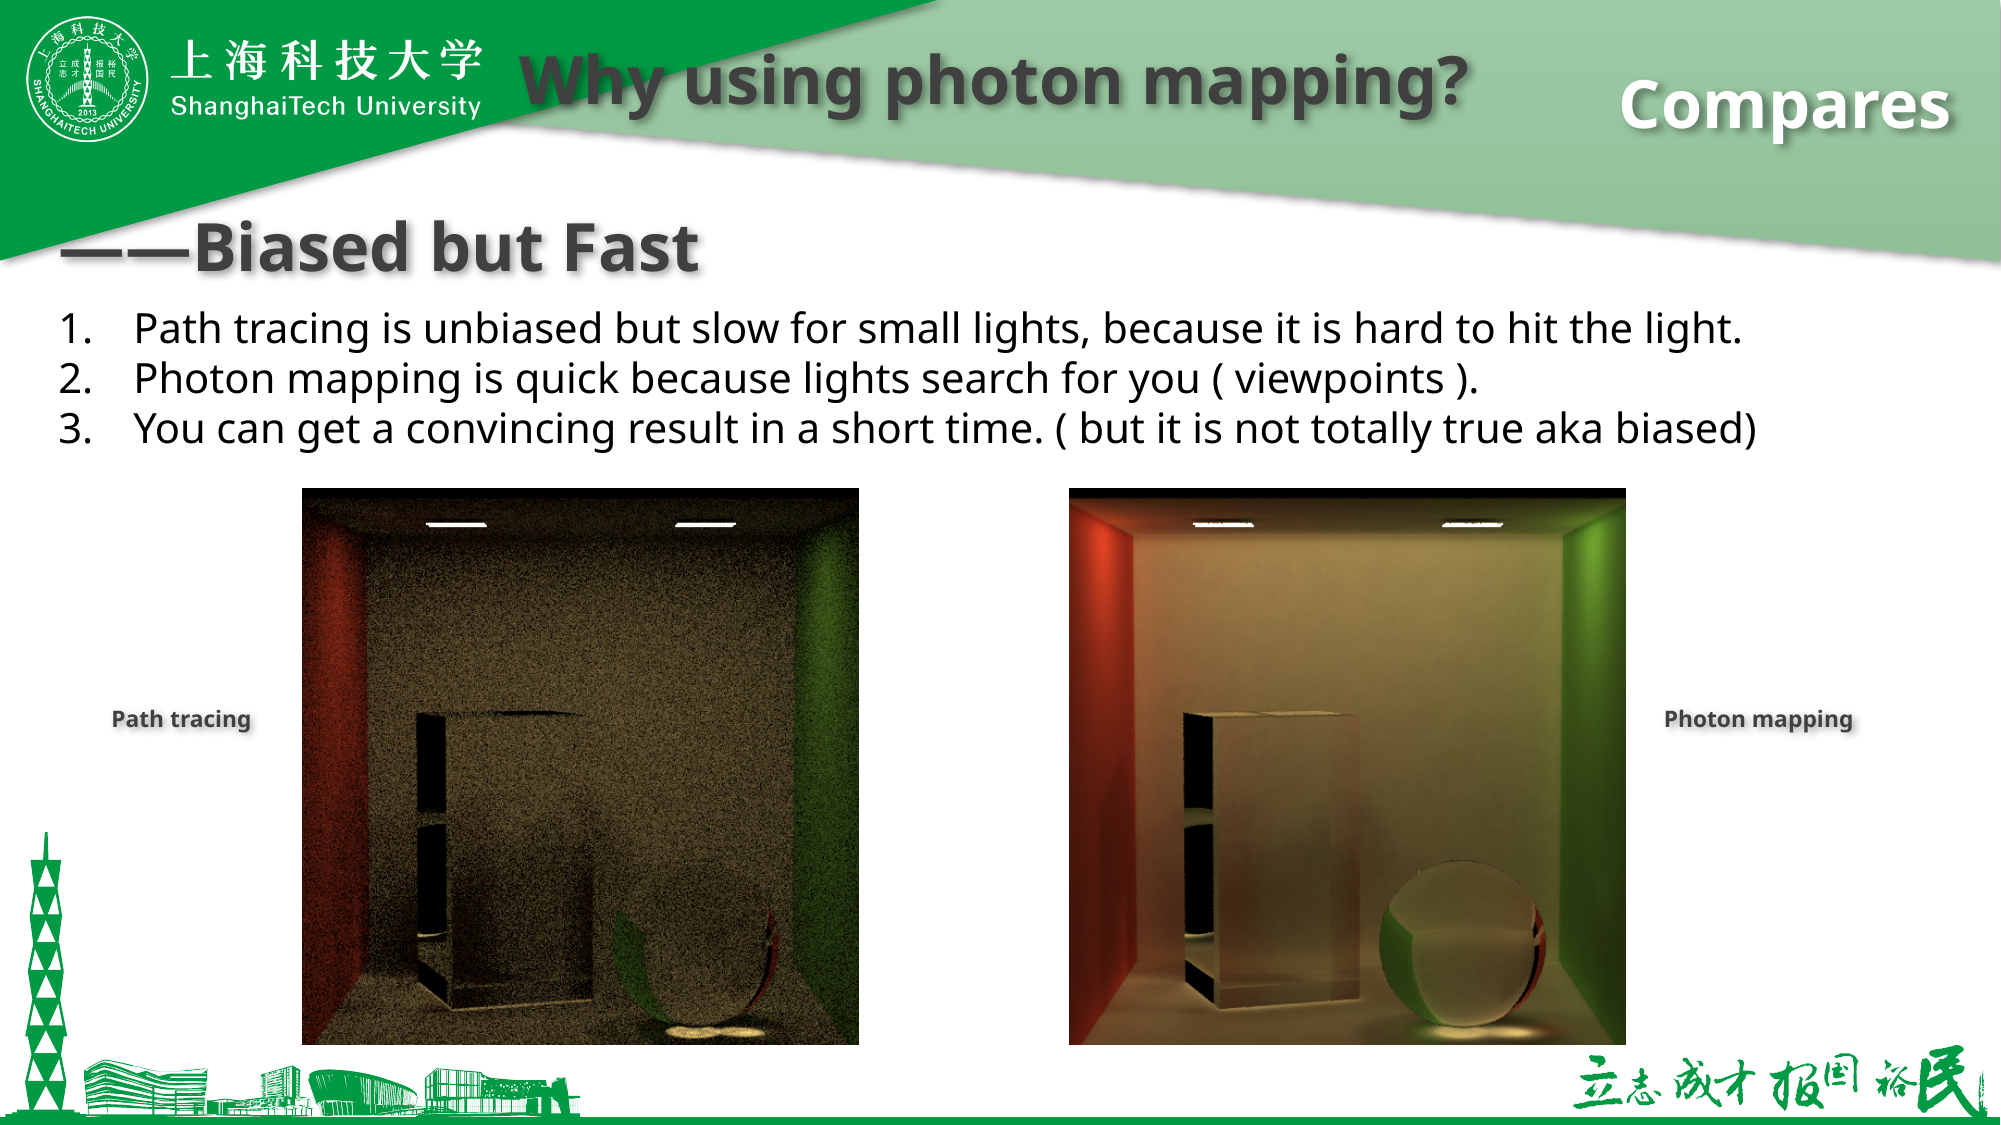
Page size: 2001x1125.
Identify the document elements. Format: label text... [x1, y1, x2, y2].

text_box Photon mapping [1648, 699, 1929, 741]
text_box Path tracing [96, 699, 297, 741]
picture [302, 488, 859, 1045]
text_box Path tracing is unbiased but slow for small lights, because it is hard to hit the light. Photon mapping is quick because lights search for you ( viewpoints ). You can get a convincing result in a short time. ( but it is not totally true aka biased) [43, 294, 1956, 460]
picture [1069, 488, 1626, 1045]
text_box ——Biased but Fast [43, 187, 730, 294]
title Compares [242, 0, 1968, 215]
